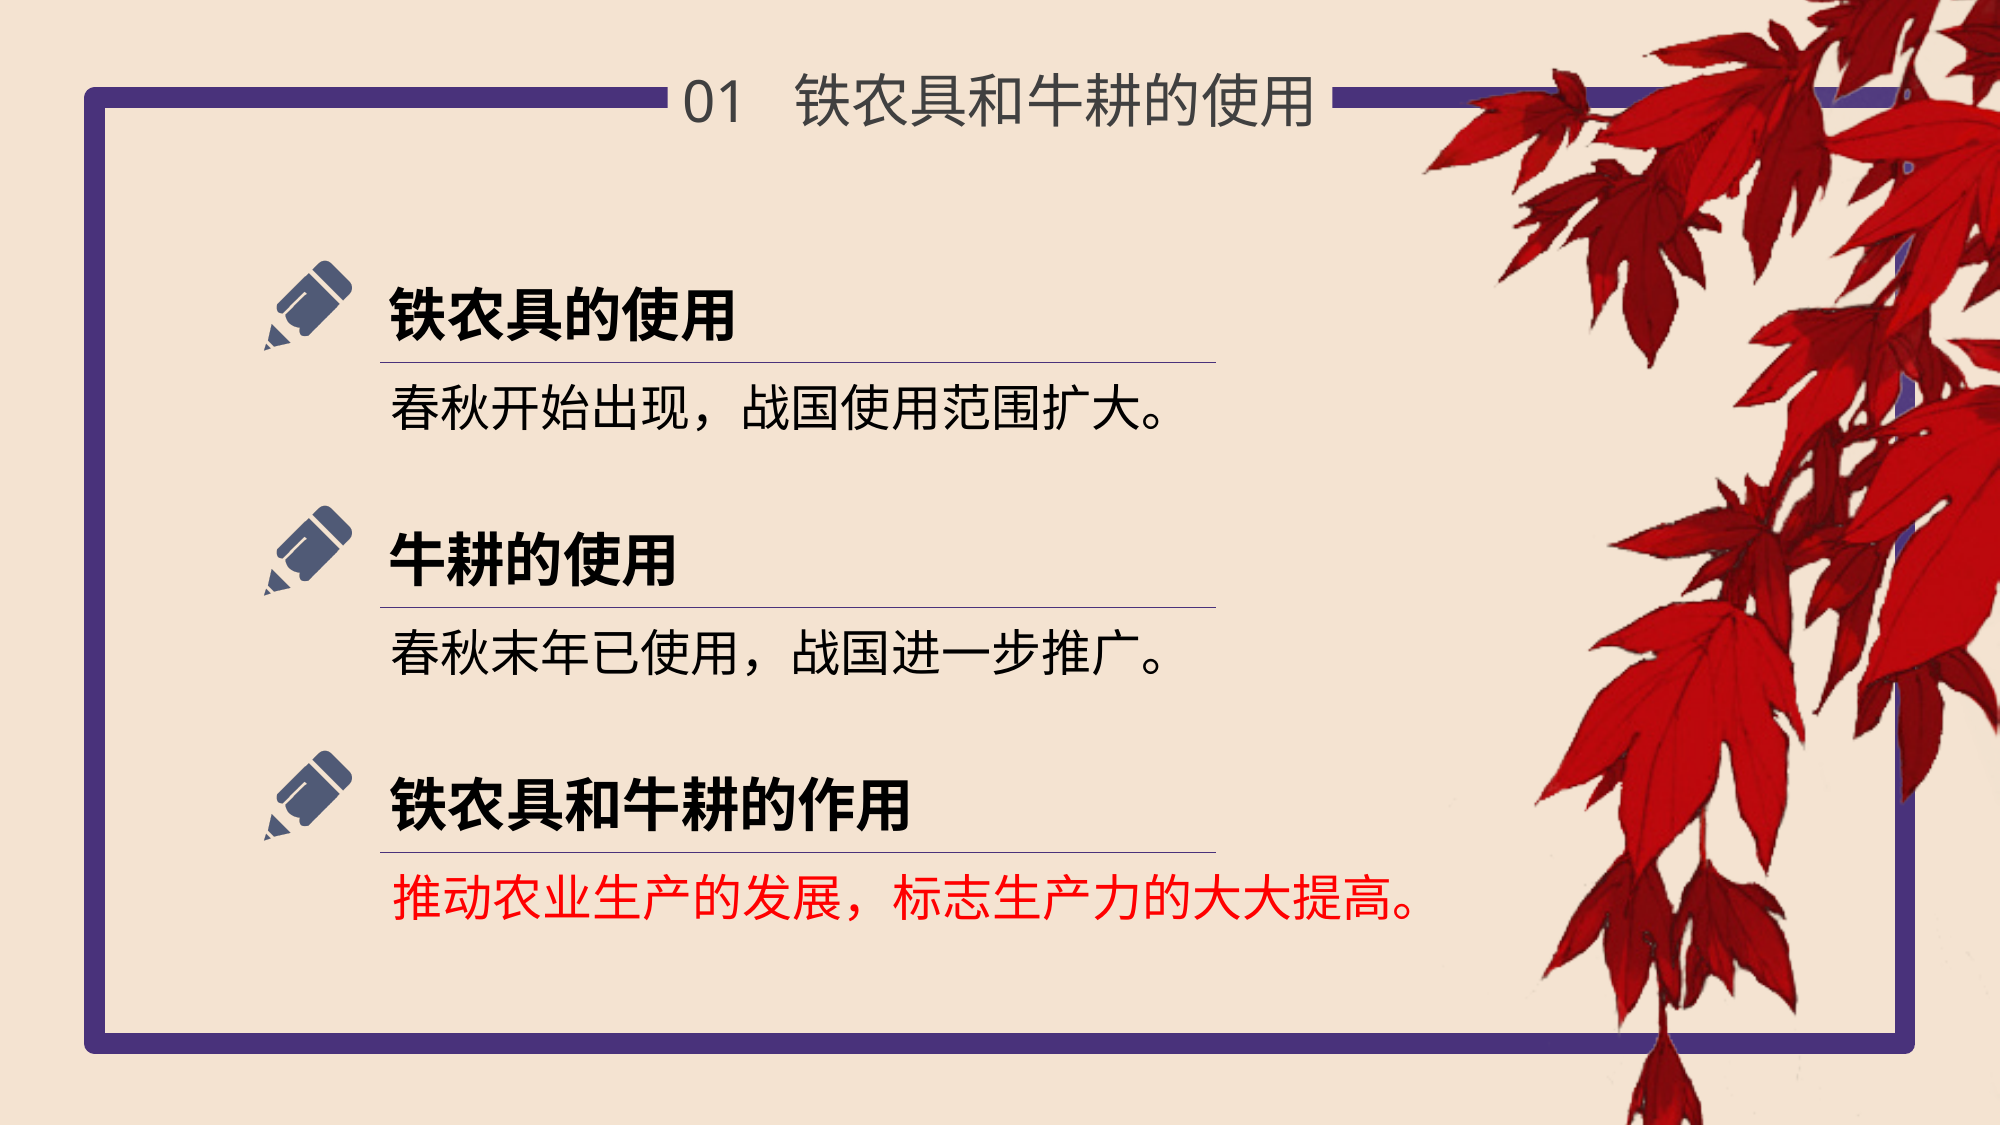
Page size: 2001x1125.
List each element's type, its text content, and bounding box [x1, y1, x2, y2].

text_box [94, 97, 1131, 1045]
text_box 01 铁农具和牛耕的使用 [667, 57, 1131, 142]
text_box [255, 256, 1131, 446]
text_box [255, 746, 1131, 936]
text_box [255, 501, 1131, 691]
picture [1131, 0, 2000, 1125]
